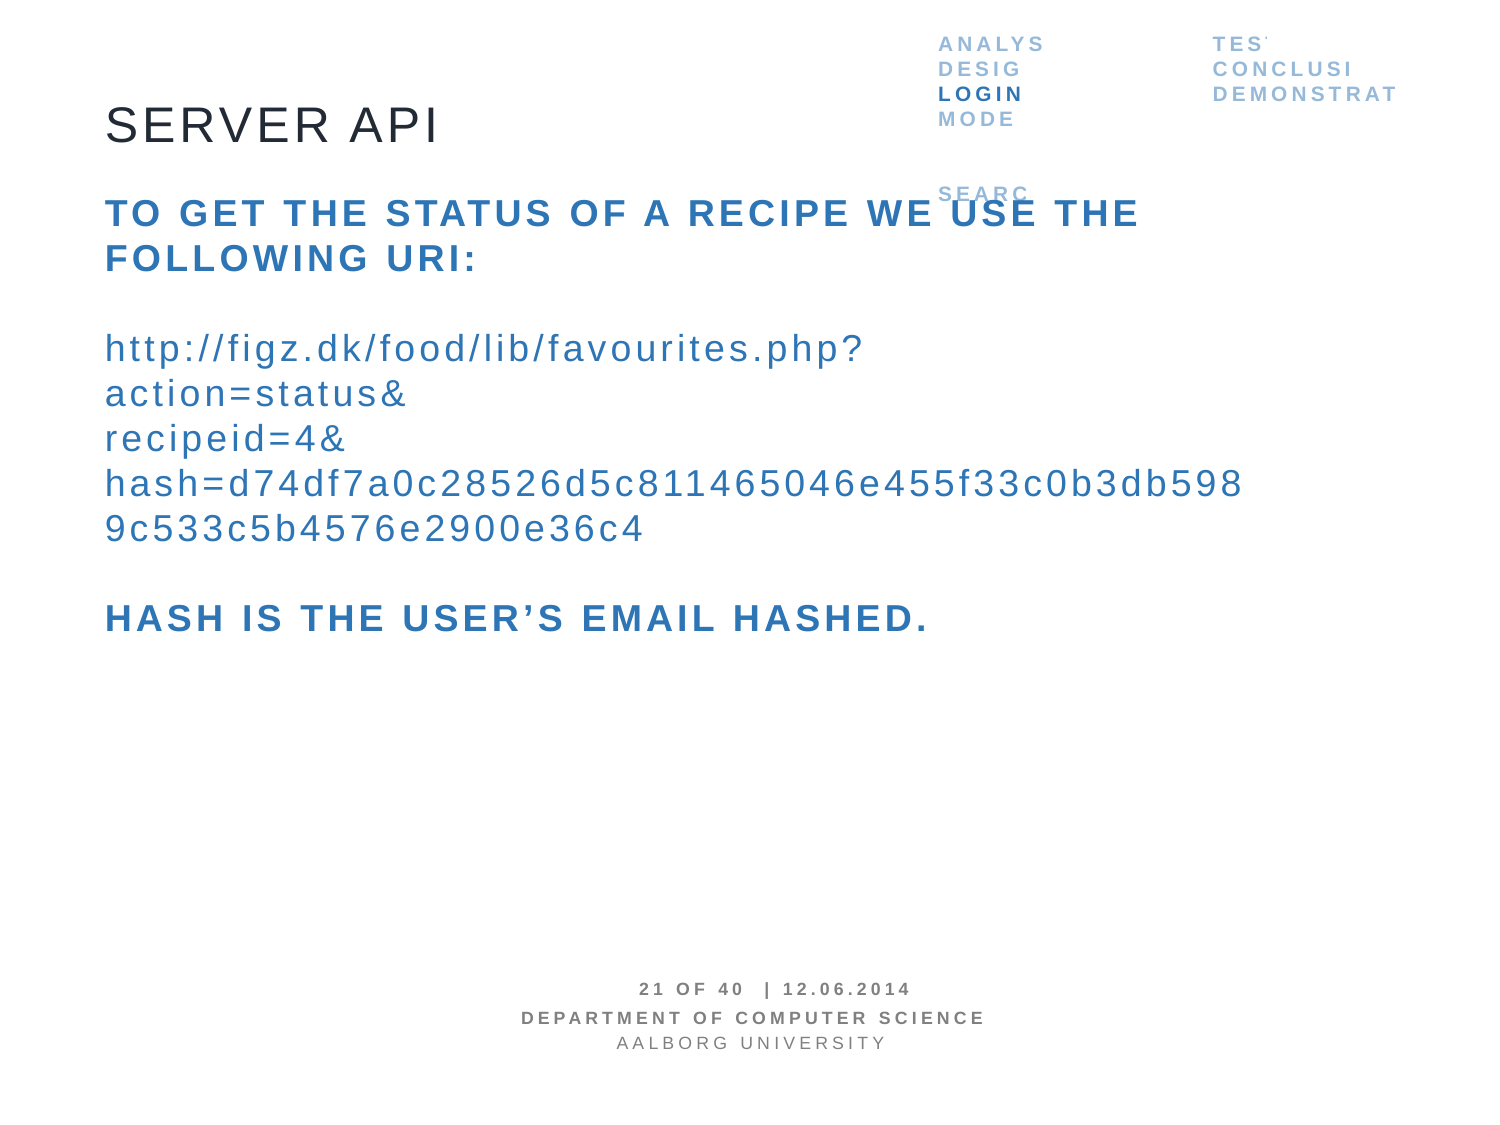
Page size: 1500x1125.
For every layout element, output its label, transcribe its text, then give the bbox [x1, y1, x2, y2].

text_box analysis design login Model Search test conclusion demonstration [921, 22, 1500, 234]
text_box Server Api [102, 92, 921, 153]
text_box 21 OF 40 | 12.06.2014 [416, 976, 1130, 1000]
text_box Department of computer science AALBORG UNIVERSITy [449, 1006, 1055, 1056]
text_box To get the status of a recipe we use the following URI: http://figz.dk/food/lib/favourites.php? action=status& recipeid=4& hash=d74df7a0c28526d5c811465046e455f33c0b3db5989c533c5b4576e2900e36c4 Hash is the user’s email hashed. [102, 189, 1260, 897]
